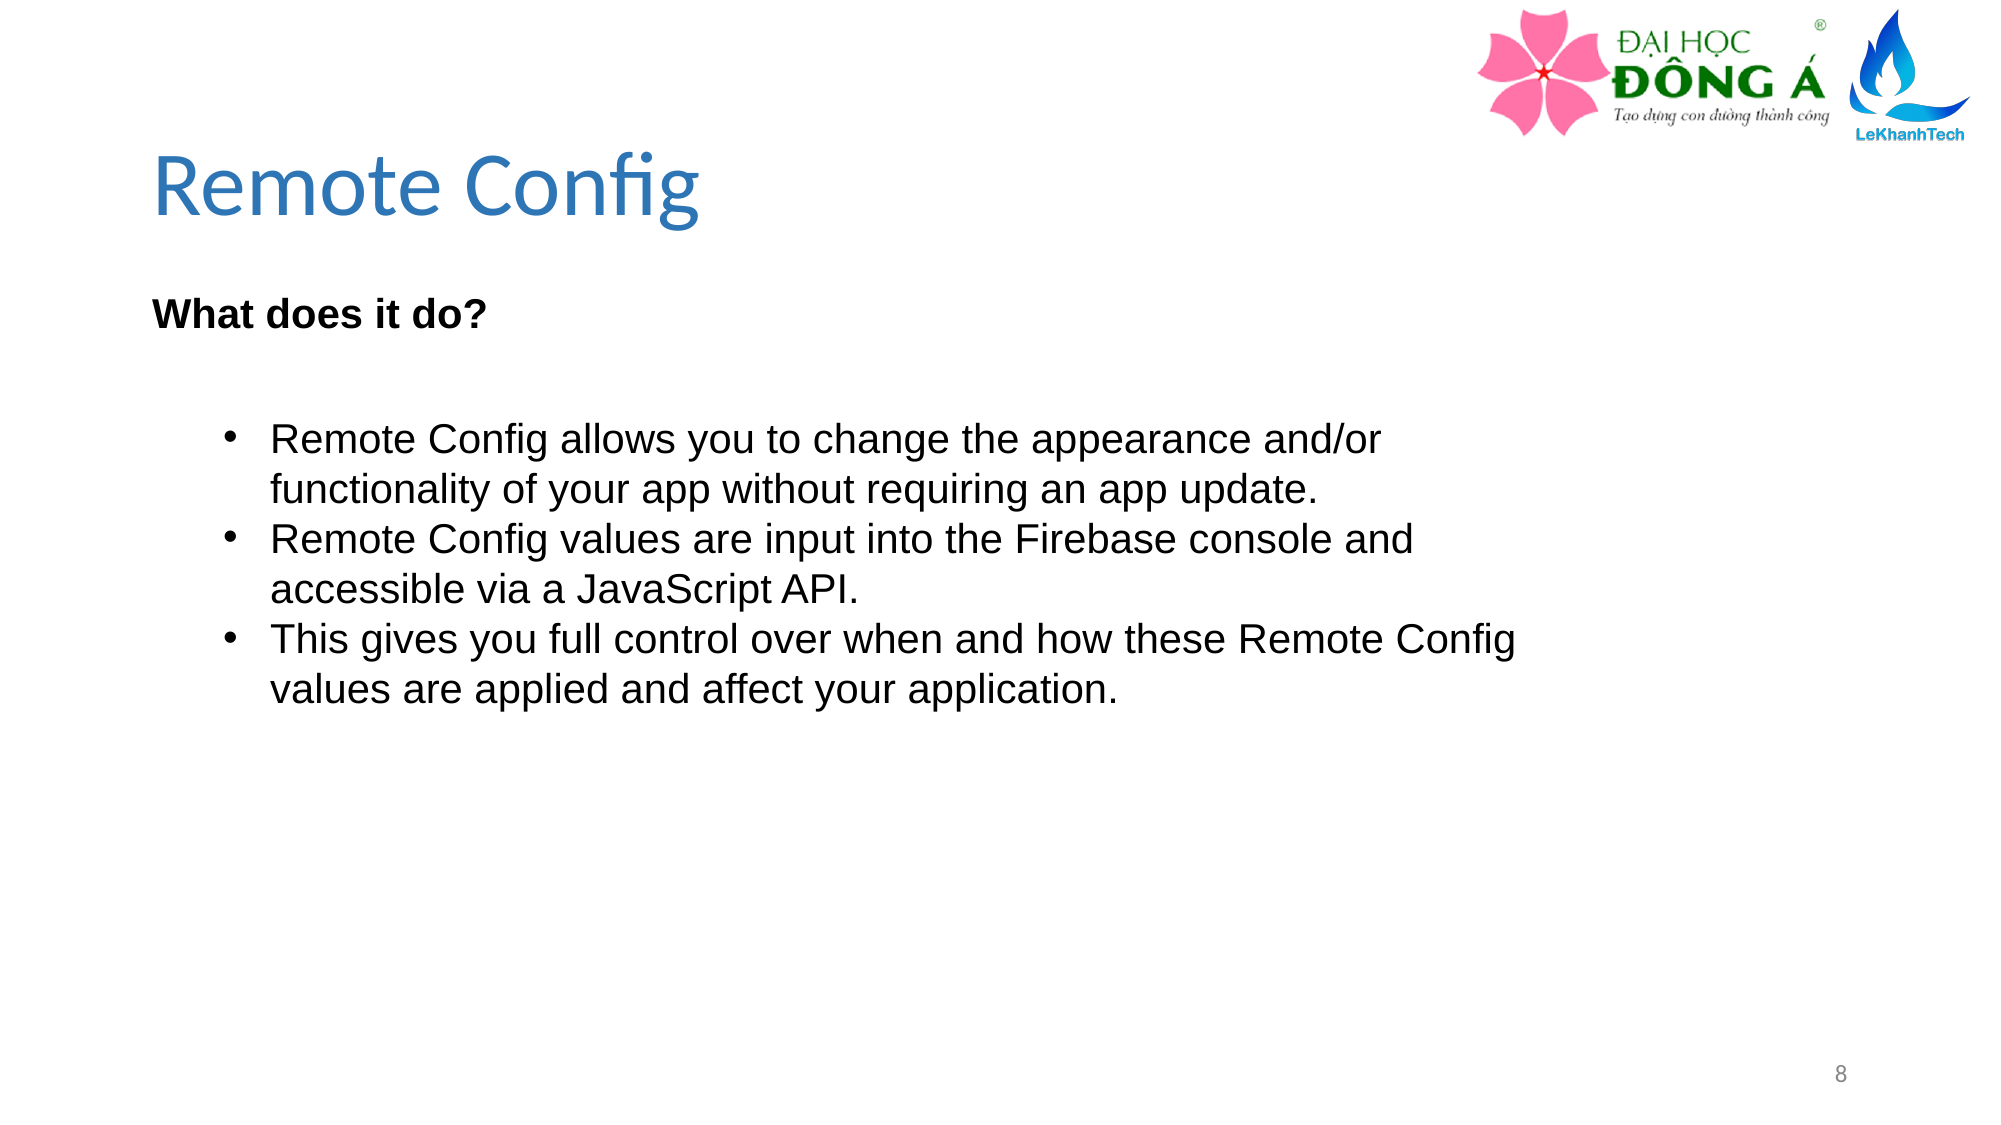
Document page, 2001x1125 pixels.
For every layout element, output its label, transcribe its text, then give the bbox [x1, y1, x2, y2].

picture [1465, 5, 1980, 144]
text_box Remote Config allows you to change the appearance and/or functionality of your app without requiring an app update. Remote Config values are input into the Firebase console and accessible via a JavaScript API. This gives you full control over when and how these Remote Config values are applied and affect your application. [208, 404, 1620, 719]
text_box What does it do? [137, 279, 1124, 344]
slide_number 8 [1412, 1042, 1863, 1103]
title Remote Config [137, 91, 1863, 280]
